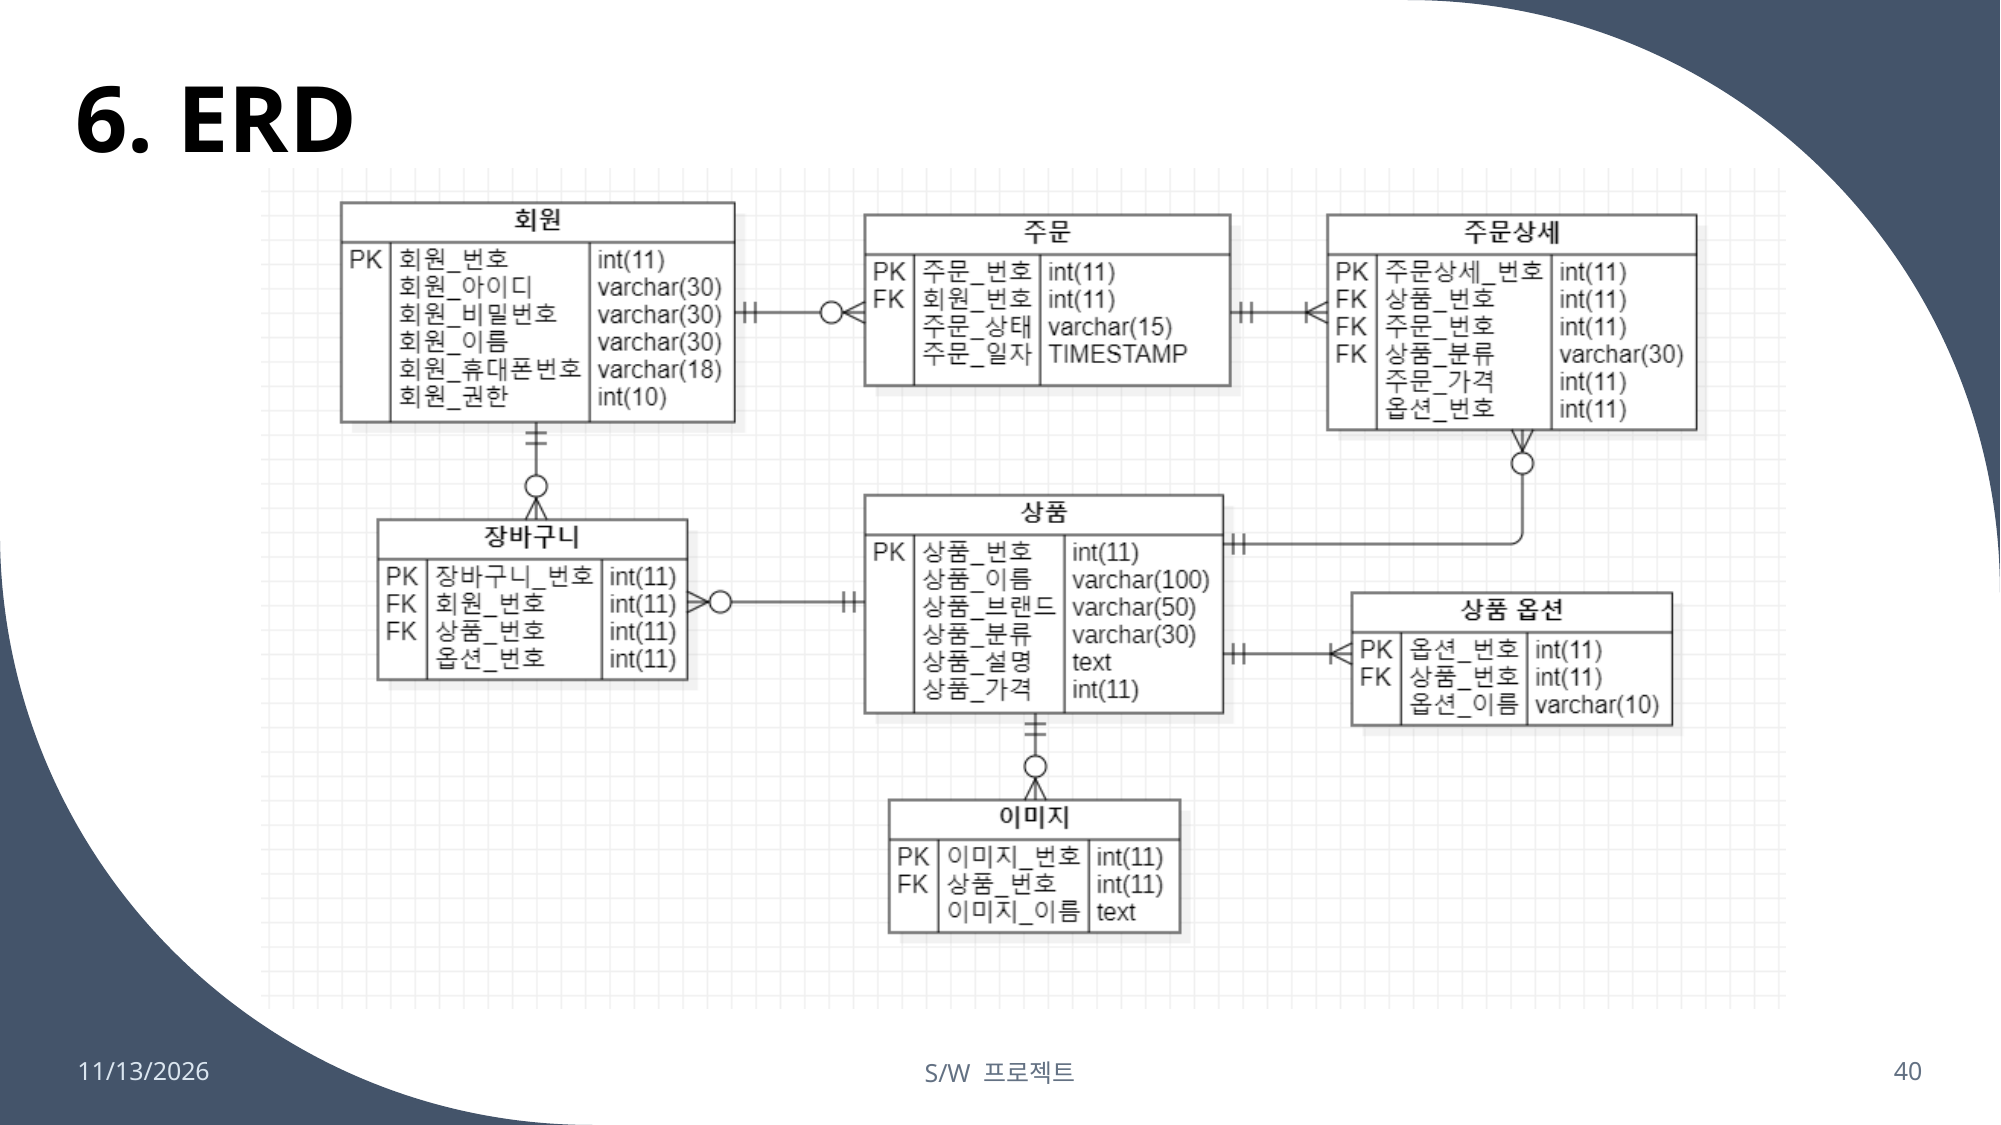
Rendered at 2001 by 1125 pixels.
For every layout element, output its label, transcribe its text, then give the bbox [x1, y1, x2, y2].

title 6. ERD [60, 47, 1665, 180]
slide_number 40 [1665, 1042, 1938, 1103]
picture [261, 168, 1786, 1009]
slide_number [62, 1042, 342, 1103]
footer S/W 프로젝트 [662, 1042, 1338, 1103]
